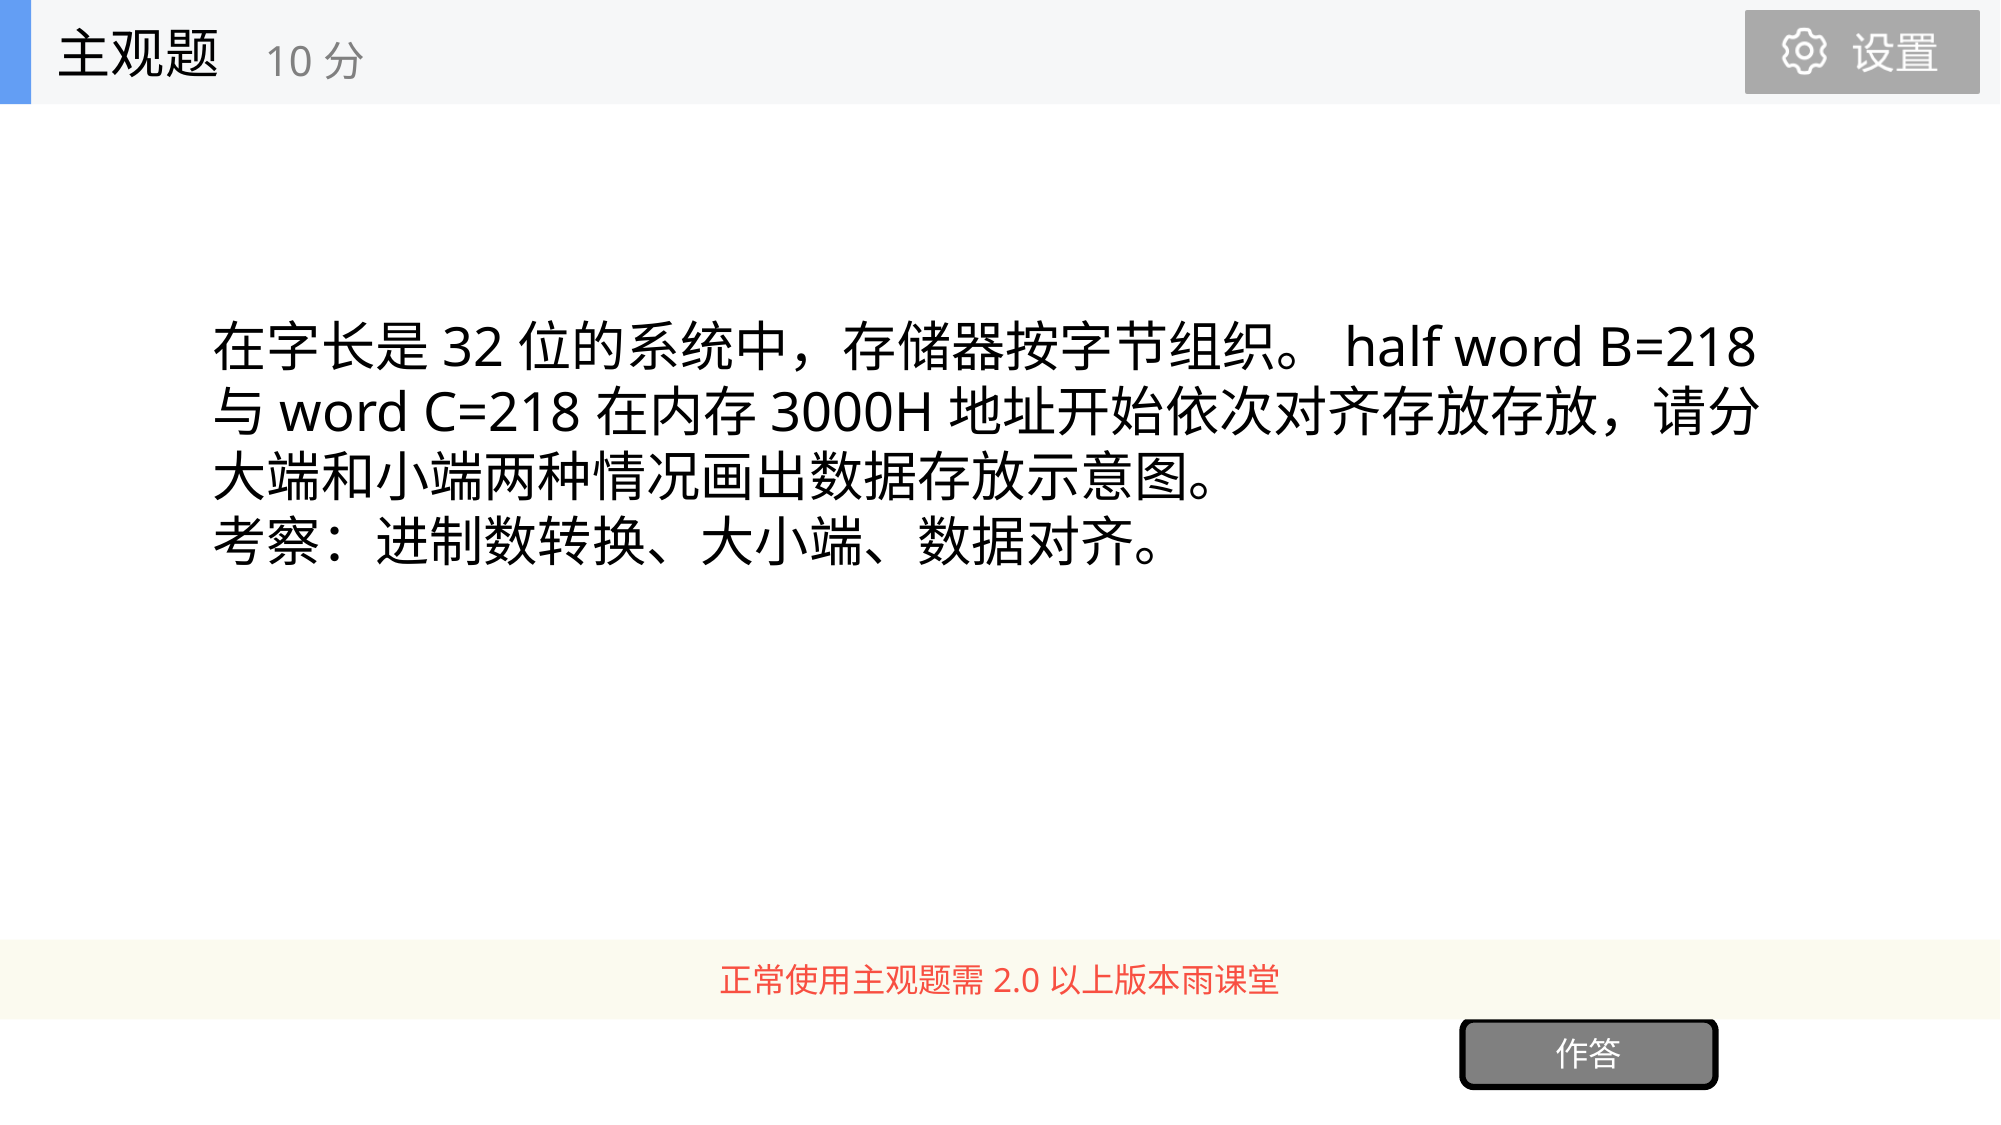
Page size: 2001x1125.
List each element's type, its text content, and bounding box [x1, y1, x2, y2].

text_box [0, 0, 2000, 105]
text_box 在字长是32位的系统中，存储器按字节组织。half word B=218与word C=218在内存3000H地址开始依次对齐存放存放，请分大端和小端两种情况画出数据存放示意图。 考察：进制数转换、大小端、数据对齐。 [197, 169, 1798, 716]
text_box 正常使用主观题需2.0以上版本雨课堂 [0, 938, 2000, 1021]
picture [1745, 10, 1980, 94]
text_box 作答 [1461, 1021, 1717, 1089]
